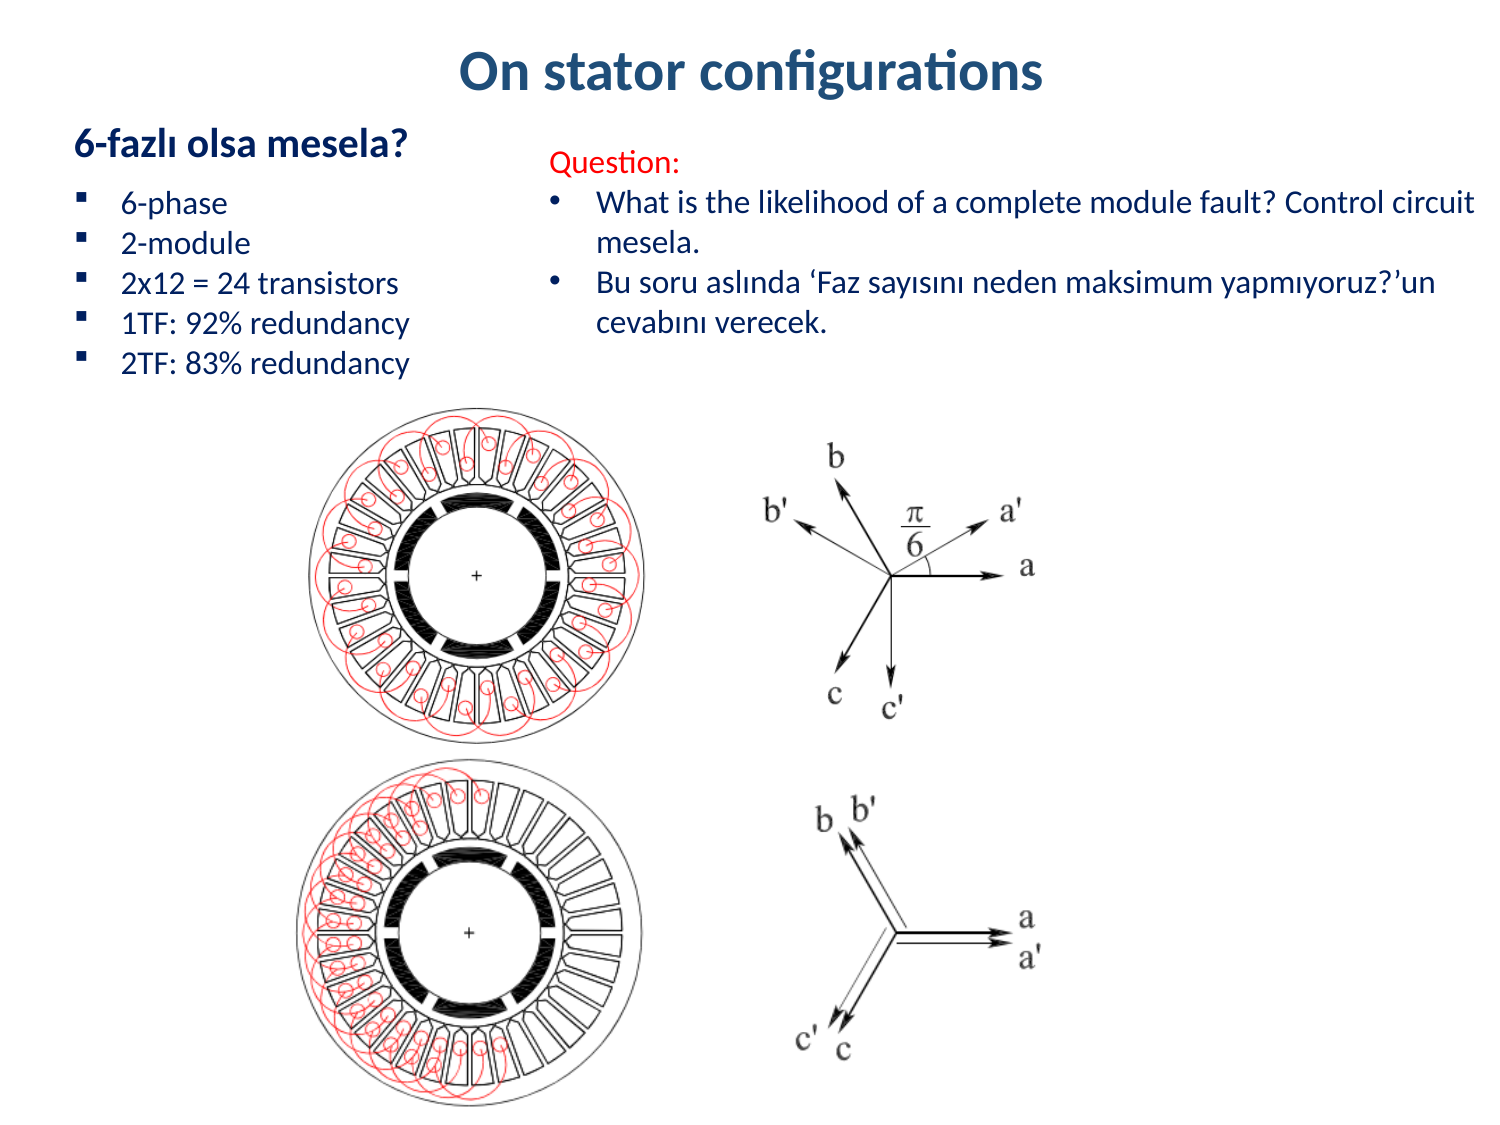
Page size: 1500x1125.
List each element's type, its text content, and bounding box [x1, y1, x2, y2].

text_box On stator configurations [78, 24, 1425, 108]
text_box 6-fazlı olsa mesela? [58, 108, 1483, 174]
text_box 6-phase 2-module 2x12 = 24 transistors 1TF: 92% redundancy 2TF: 83% redundancy [58, 174, 472, 389]
picture [148, 391, 1194, 744]
text_box Question: What is the likelihood of a complete module fault? Control circuit mesela. Bu soru aslında ‘Faz sayısını neden maksimum yapmıyoruz?’un cevabını verecek. [534, 133, 1500, 348]
picture [140, 748, 1202, 1125]
